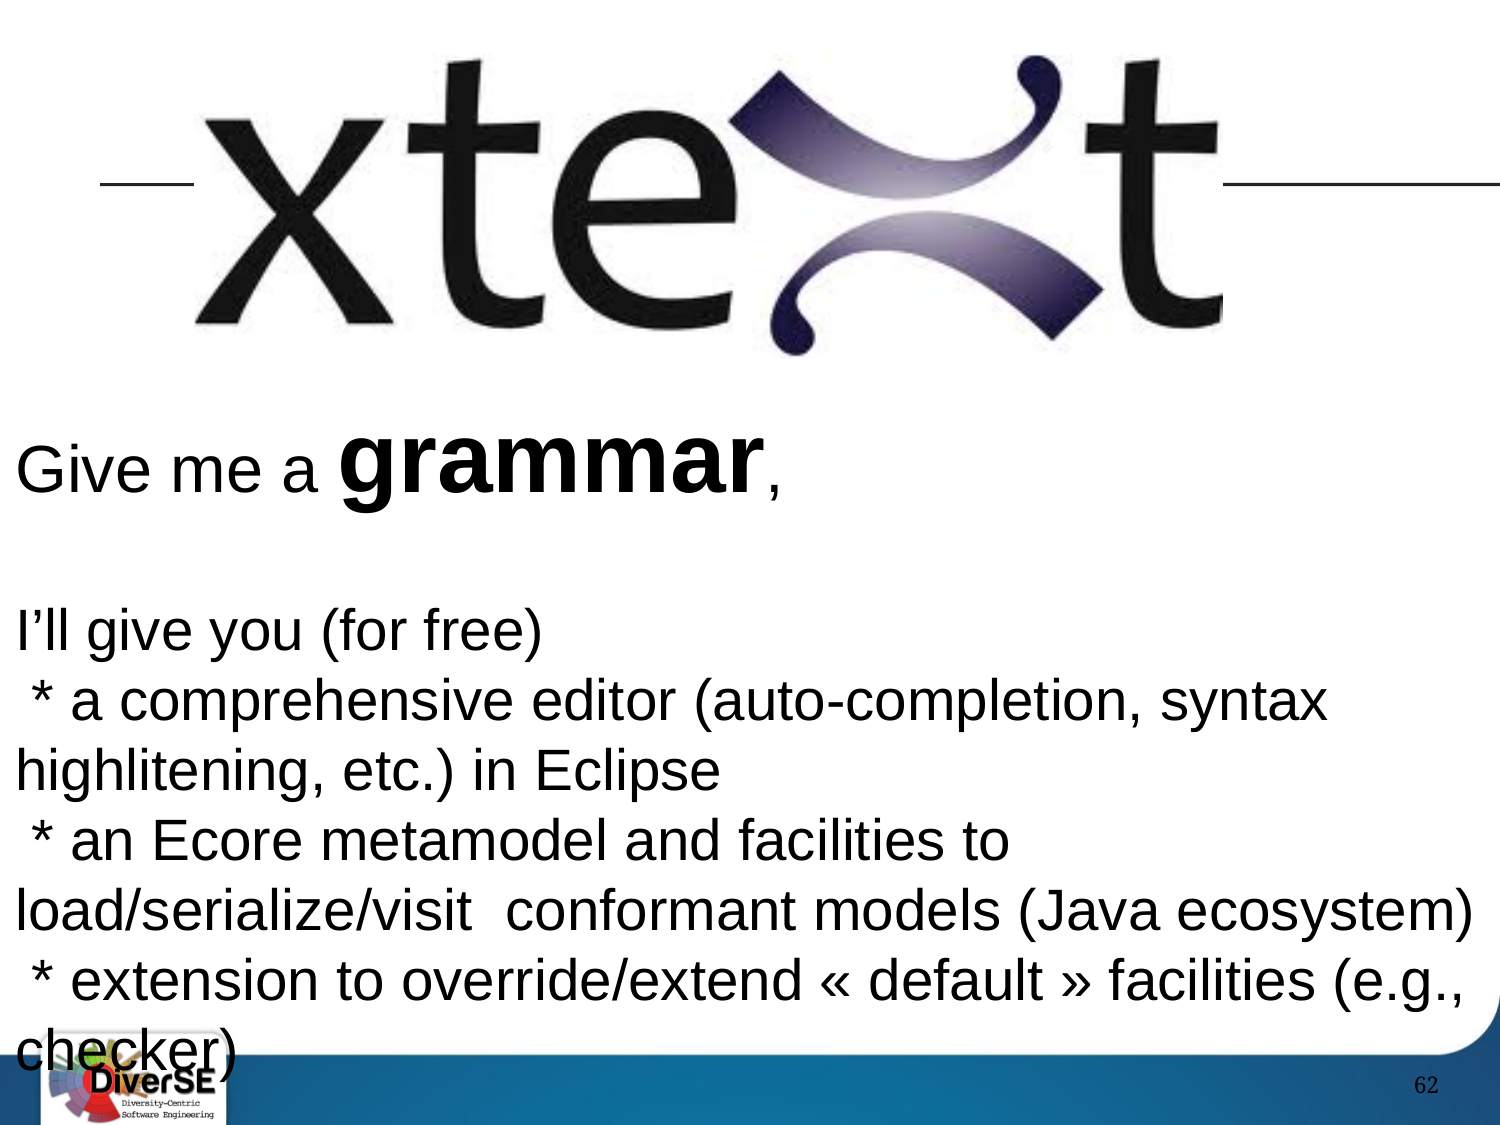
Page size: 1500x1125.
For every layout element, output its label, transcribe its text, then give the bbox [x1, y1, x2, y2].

text_box Give me a grammar, I’ll give you (for free) * a comprehensive editor (auto-completion, syntax highlitening, etc.) in Eclipse * an Ecore metamodel and facilities to load/serialize/visit conformant models (Java ecosystem) * extension to override/extend « default » facilities (e.g., checker) [0, 385, 1500, 1125]
picture [194, 54, 1223, 360]
